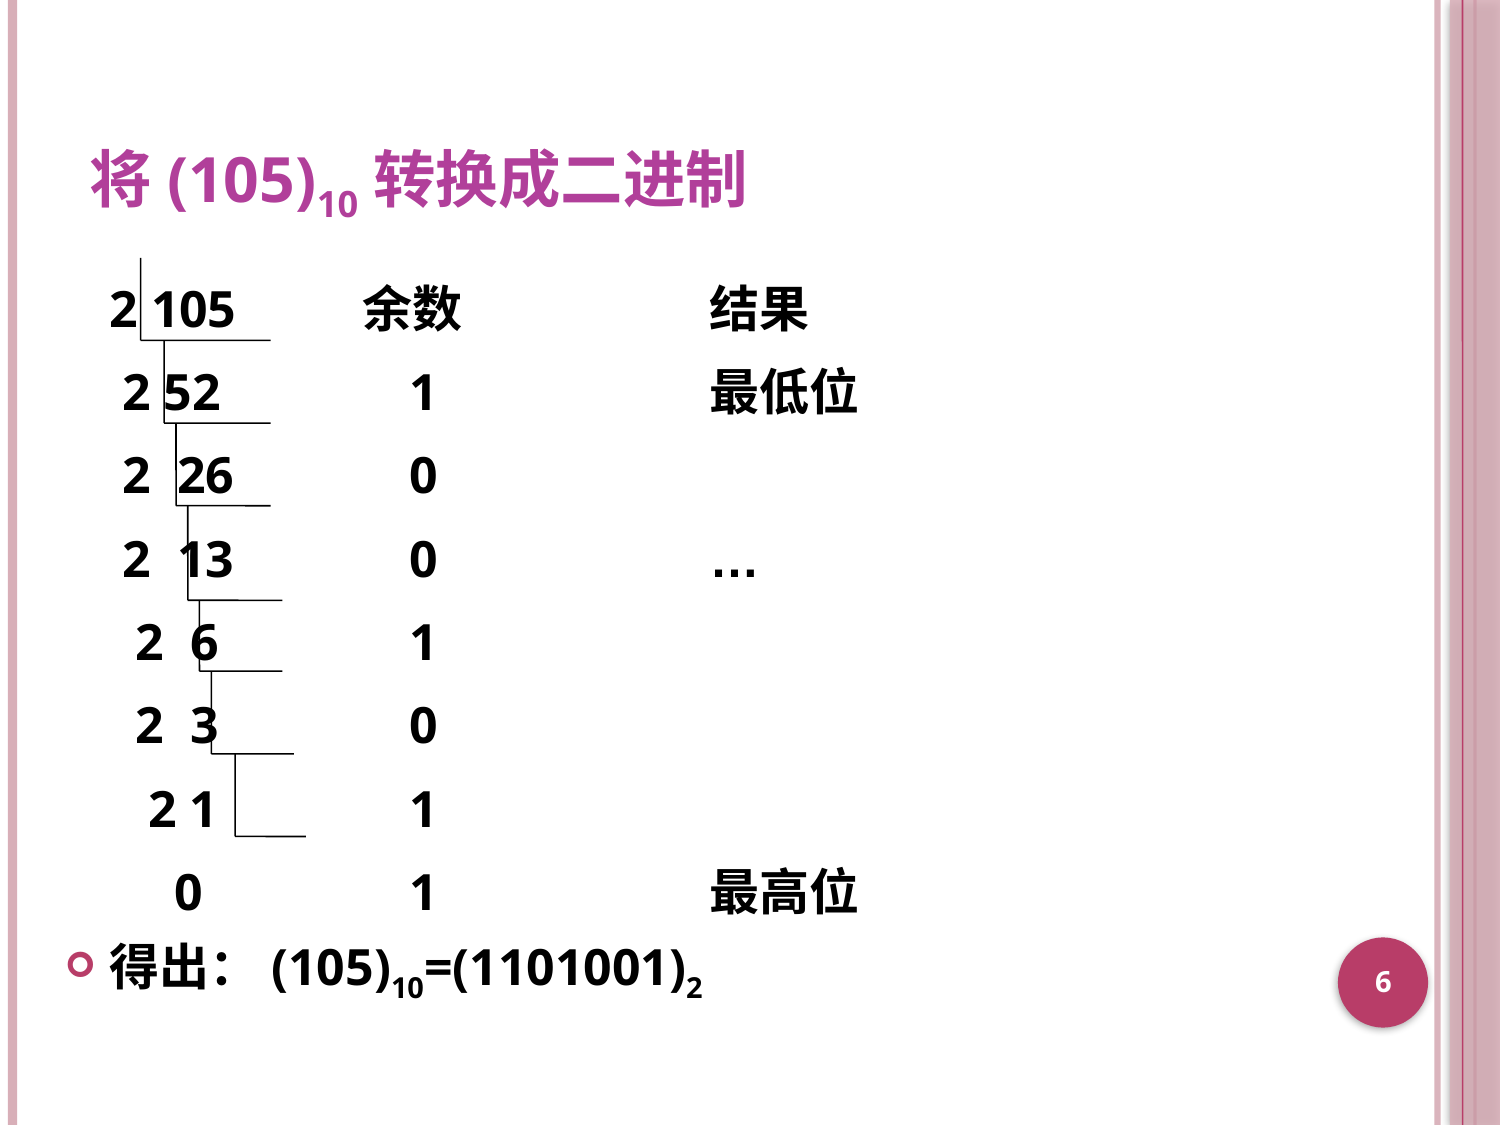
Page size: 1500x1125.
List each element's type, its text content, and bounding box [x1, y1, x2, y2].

slide_number 6 [1333, 940, 1434, 1026]
text_box 2 105 余数 结果 2 52 1 最低位 2 26 0 2 13 0 … 2 6 1 2 3 0 2 1 1 0 1 最高位 得出：(105)10=(1101001)2 [50, 175, 1425, 1033]
title 将(105)10转换成二进制 [75, 45, 1300, 175]
